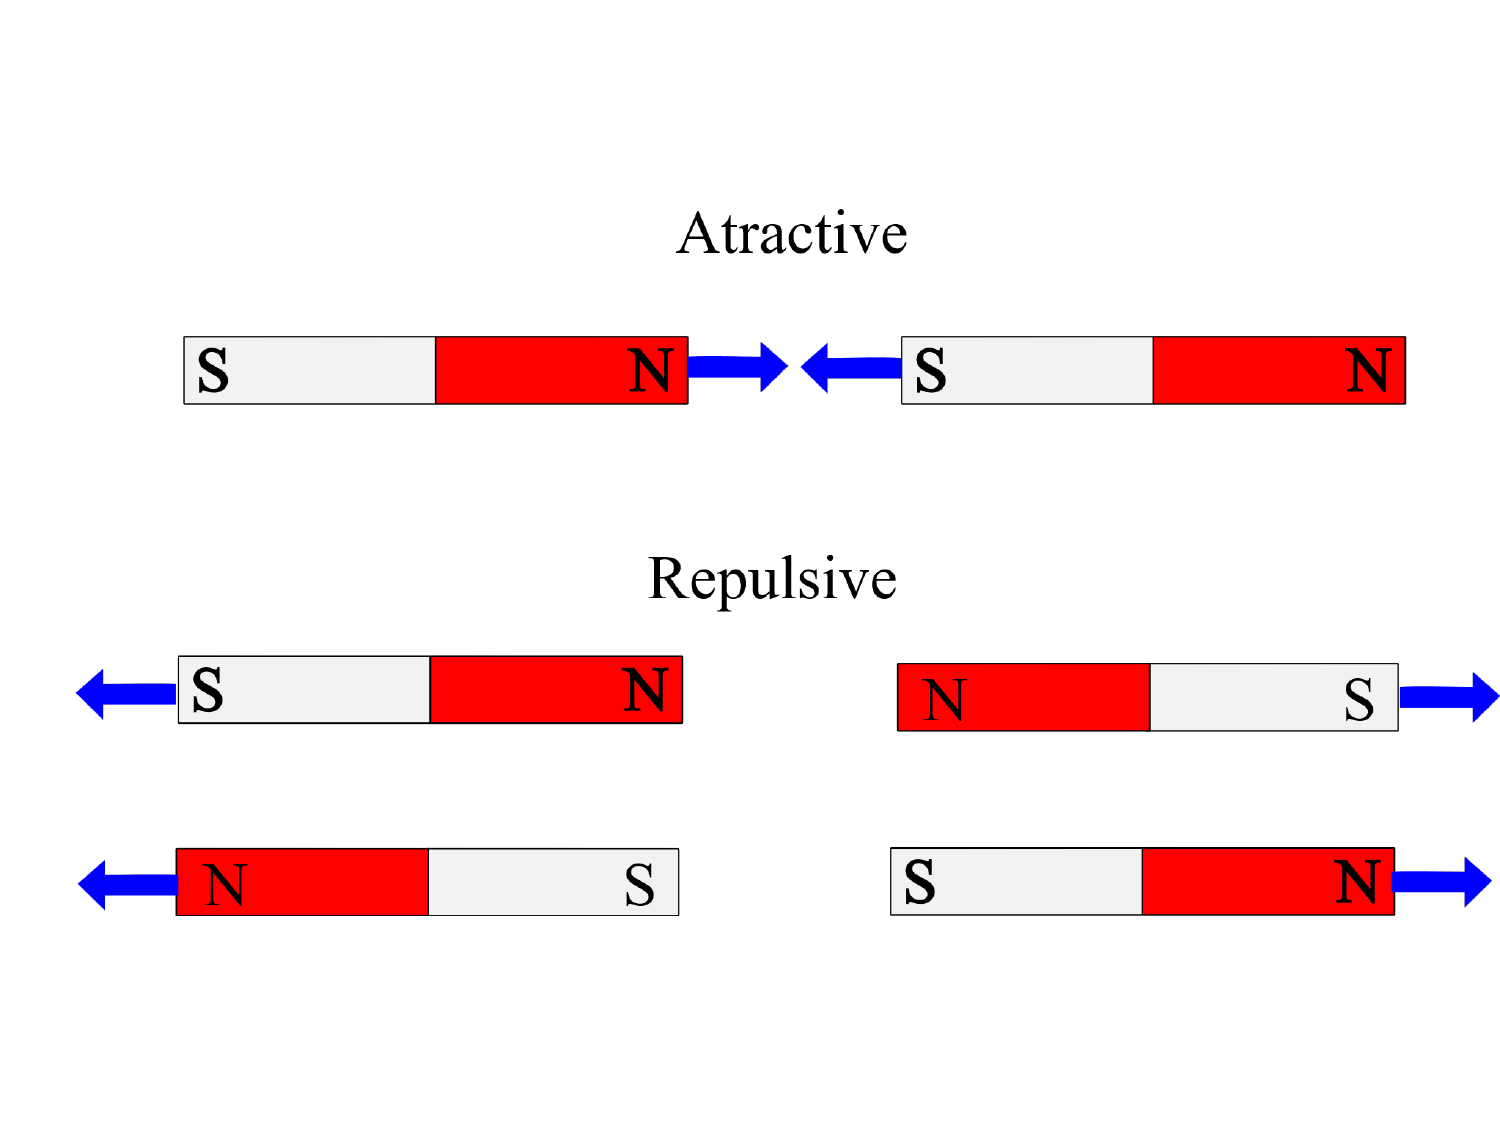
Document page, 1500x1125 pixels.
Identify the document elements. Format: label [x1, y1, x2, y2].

picture [0, 209, 1500, 916]
